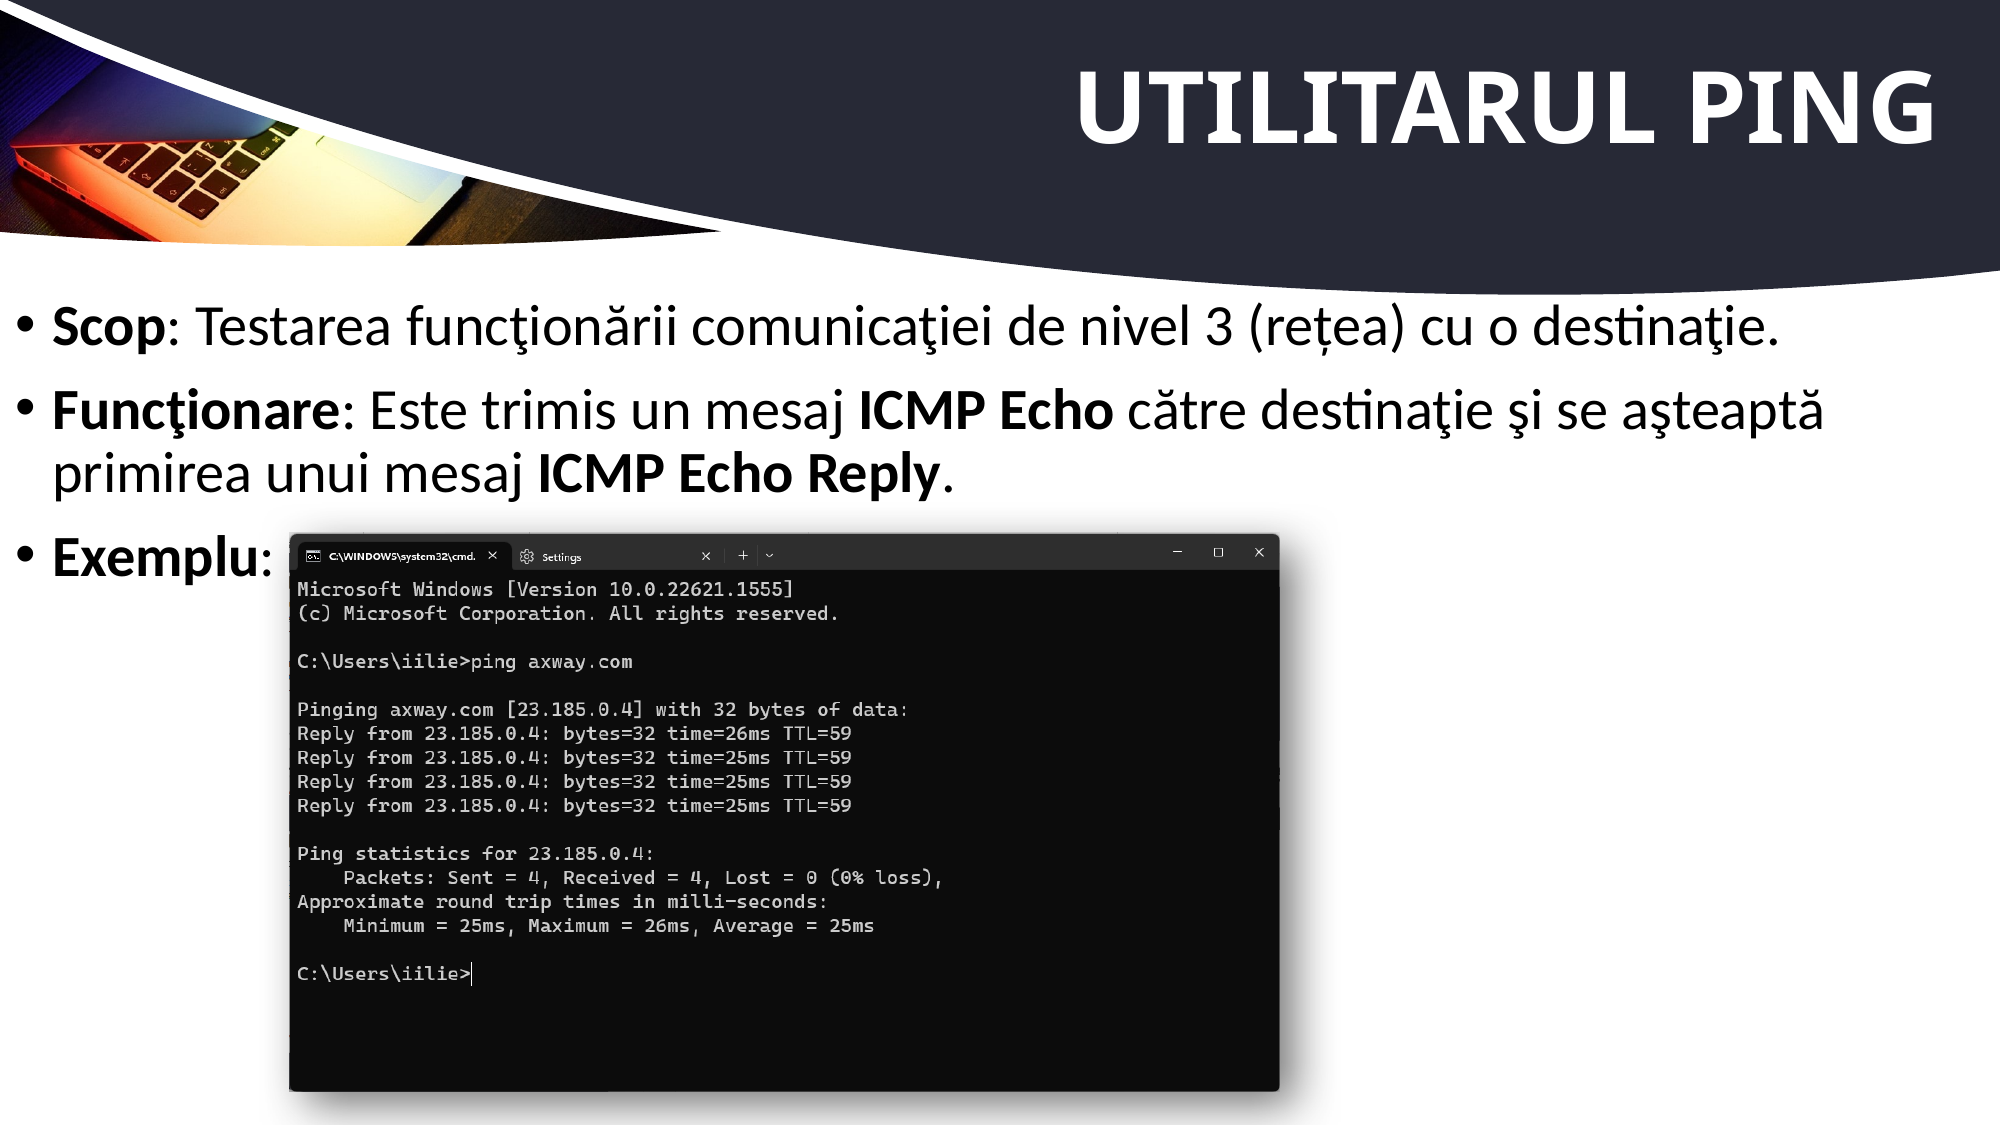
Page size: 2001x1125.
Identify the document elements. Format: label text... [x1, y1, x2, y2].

picture [0, 9, 722, 247]
title Utilitarul ping [137, 2, 2000, 220]
picture [288, 532, 1280, 1092]
text_box Scop: Testarea funcţionării comunicaţiei de nivel 3 (rețea) cu o destinaţie. Funcţionare: Este trimis un mesaj ICMP Echo către destinaţie şi se aşteaptă primirea unui mesaj ICMP Echo Reply. Exemplu: [0, 287, 2000, 599]
